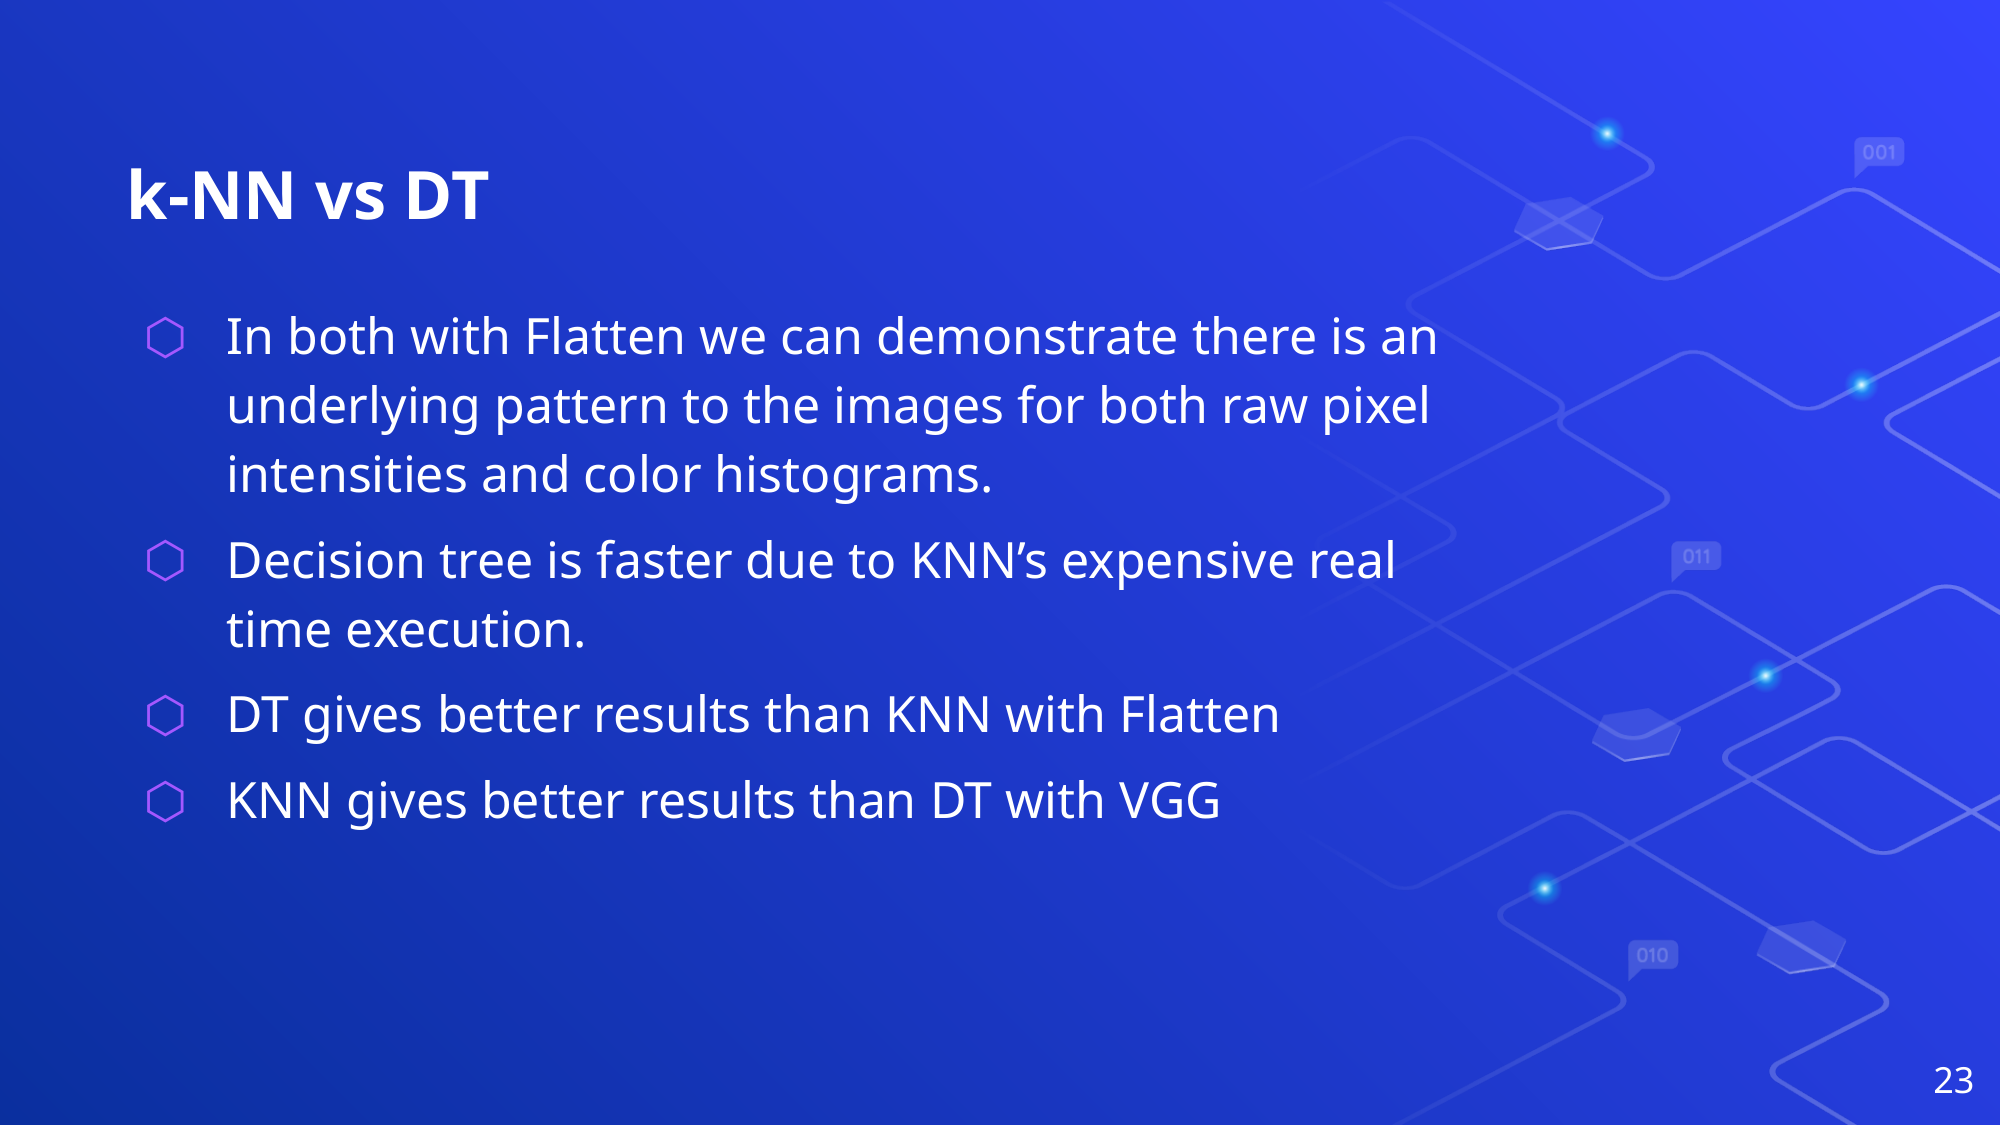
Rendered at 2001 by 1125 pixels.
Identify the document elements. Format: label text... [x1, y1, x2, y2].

picture [0, 0, 2000, 1125]
title k-NN vs DT [126, 45, 1443, 233]
list In both with Flatten we can demonstrate there is an underlying pattern to the images for both raw pixel intensities and color histograms. Decision tree is faster due to KNN’s expensive real time execution. DT gives better results than KNN with Flatten KNN gives better results than DT with VGG [126, 295, 1443, 988]
slide_number 23 [1854, 1038, 1975, 1125]
